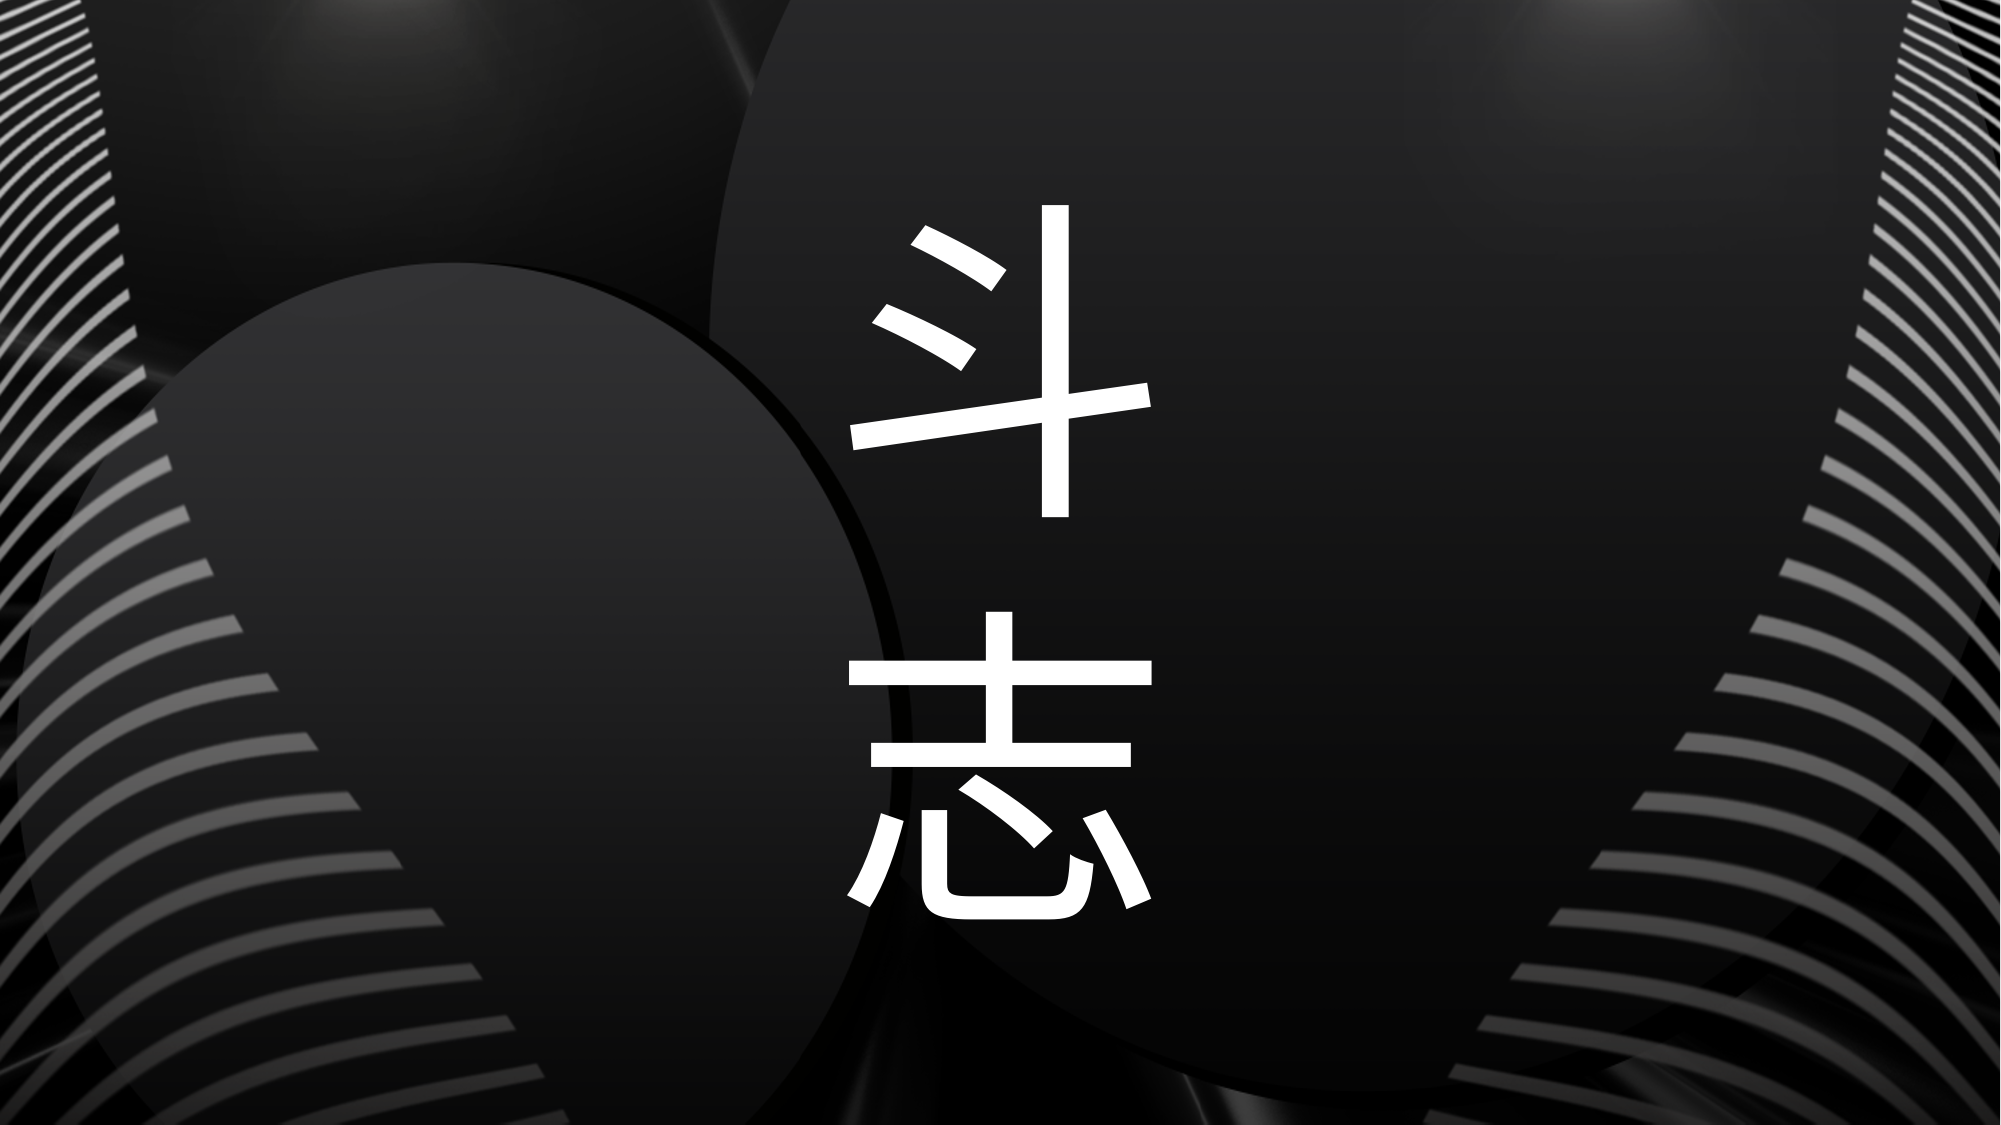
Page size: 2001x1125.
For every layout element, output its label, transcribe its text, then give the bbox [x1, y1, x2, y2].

text_box 斗志 [804, 143, 1196, 974]
picture [0, 0, 2001, 1125]
